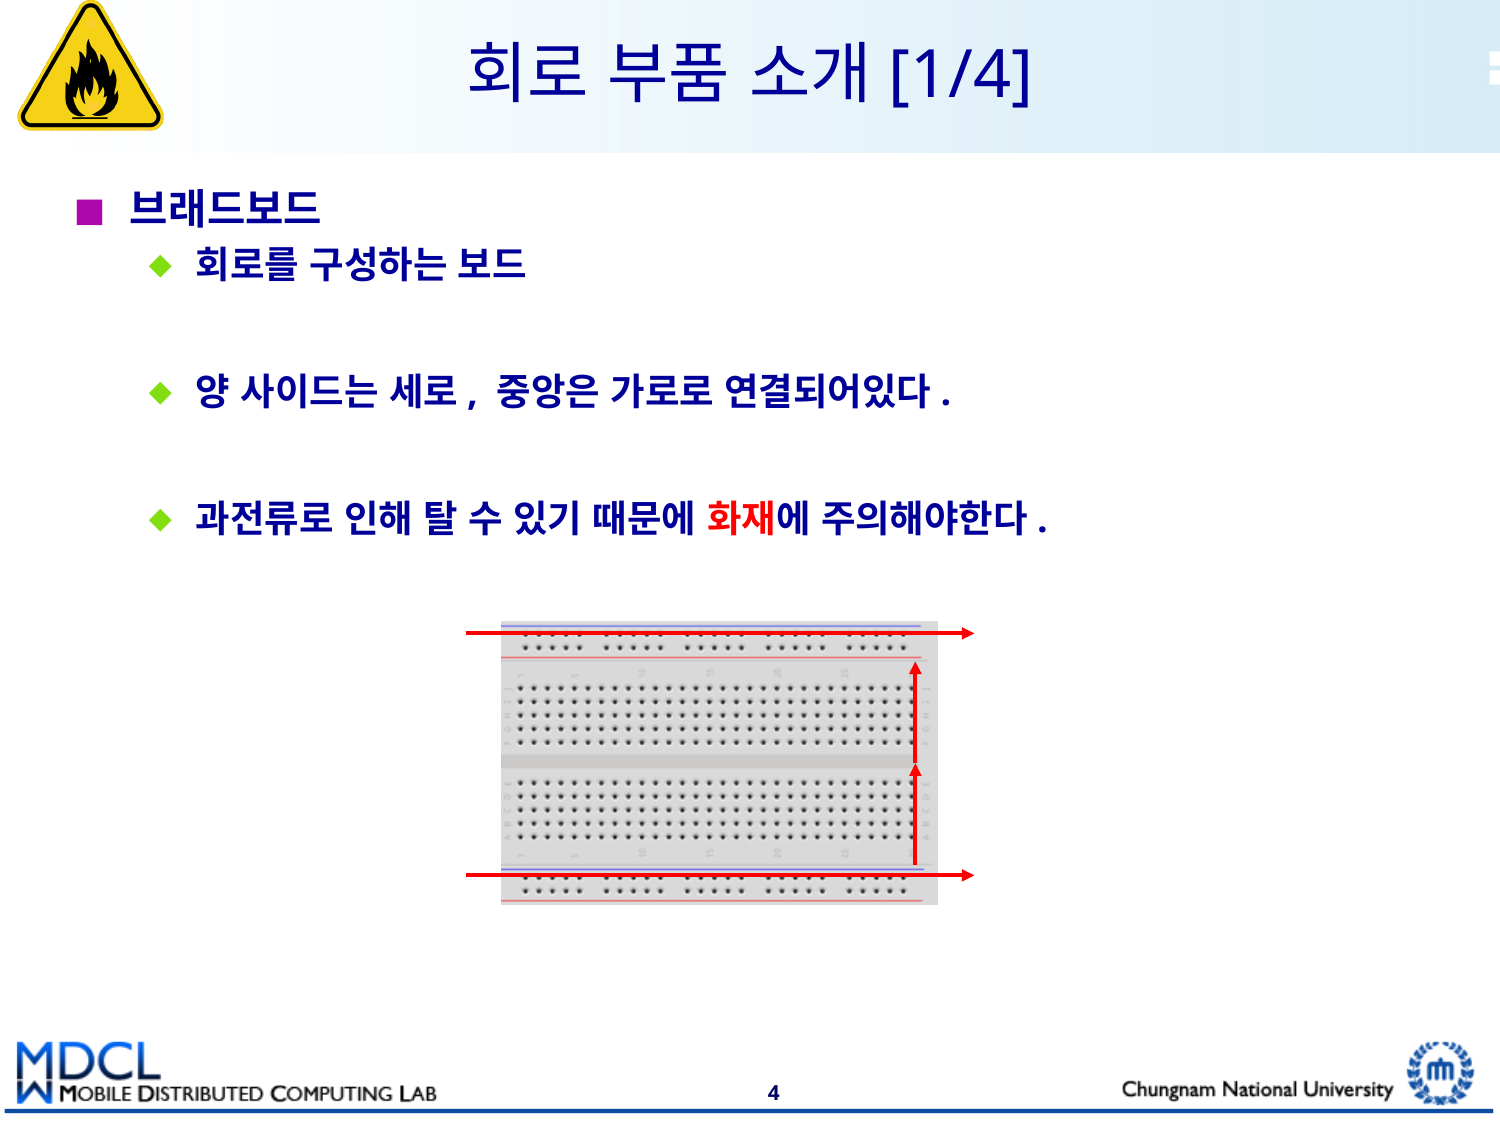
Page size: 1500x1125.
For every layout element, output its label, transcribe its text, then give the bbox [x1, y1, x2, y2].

picture [0, 1034, 1500, 1123]
picture [0, 0, 1500, 153]
picture [501, 634, 939, 875]
picture [501, 621, 939, 633]
list 브래드보드 회로를 구성하는 보드 양 사이드는 세로, 중앙은 가로로 연결되어있다. 과전류로 인해 탈 수 있기 때문에 화재에 주의해야한다. [58, 175, 1441, 1008]
title 회로 부품 소개[1/4] [170, 23, 1425, 129]
picture [501, 876, 939, 905]
